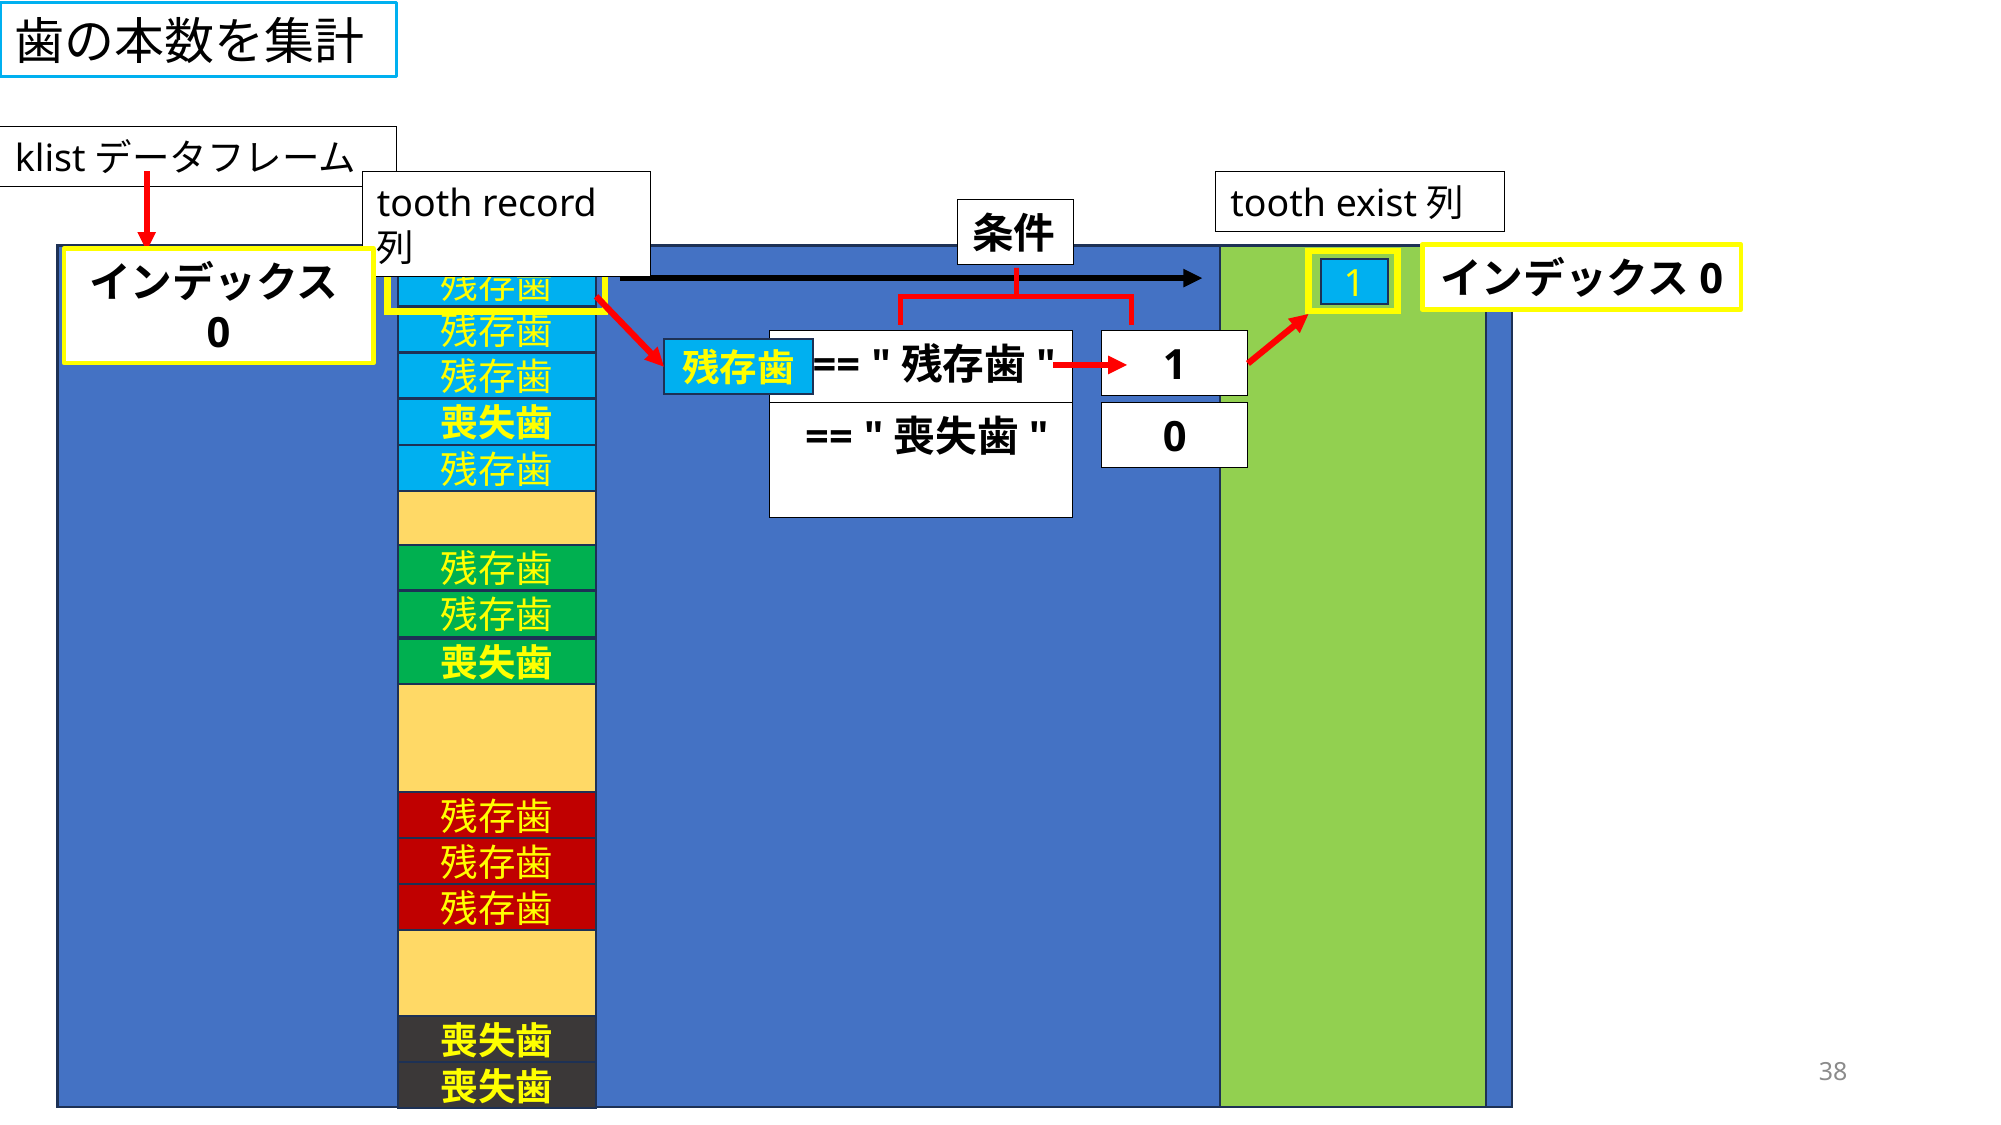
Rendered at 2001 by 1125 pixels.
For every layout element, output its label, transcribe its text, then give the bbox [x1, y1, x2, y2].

text_box tooth exist列 [1215, 171, 1505, 232]
text_box 0 [1101, 402, 1248, 468]
text_box 1 [1101, 330, 1248, 396]
text_box 喪失歯 [397, 1015, 597, 1061]
text_box [386, 277, 606, 312]
text_box [56, 244, 397, 1108]
text_box [597, 367, 1219, 1108]
text_box 条件 [957, 199, 1074, 265]
text_box 喪失歯 [397, 398, 597, 444]
text_box 残存歯 [397, 544, 597, 592]
text_box インデックス0 [64, 248, 374, 364]
text_box [397, 492, 597, 544]
text_box 歯の本数を集計 [0, 2, 397, 77]
text_box 喪失歯 [397, 638, 597, 685]
text_box 残存歯 [663, 338, 814, 395]
text_box 残存歯 [397, 791, 597, 837]
text_box [1219, 245, 1487, 1108]
text_box 残存歯 [397, 592, 597, 638]
text_box 喪失歯 [397, 1061, 597, 1109]
text_box t == "残存歯" [769, 330, 1073, 402]
text_box [900, 279, 1132, 325]
text_box [397, 685, 597, 791]
text_box tooth record列 [362, 171, 651, 277]
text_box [596, 296, 664, 367]
text_box 残存歯 [397, 352, 597, 398]
text_box 残存歯 [397, 312, 596, 352]
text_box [1247, 314, 1309, 364]
text_box 残存歯 [397, 444, 597, 492]
text_box 残存歯 [397, 883, 597, 931]
text_box [606, 244, 1422, 362]
slide_number 38 [1513, 1042, 1863, 1103]
text_box 残存歯 [397, 837, 597, 883]
text_box == "喪失歯" [769, 402, 1073, 518]
text_box [1307, 250, 1399, 312]
text_box インデックス0 [1422, 244, 1742, 310]
text_box [397, 931, 597, 1015]
text_box klistデータフレーム [0, 126, 397, 187]
text_box [1487, 310, 1513, 1108]
